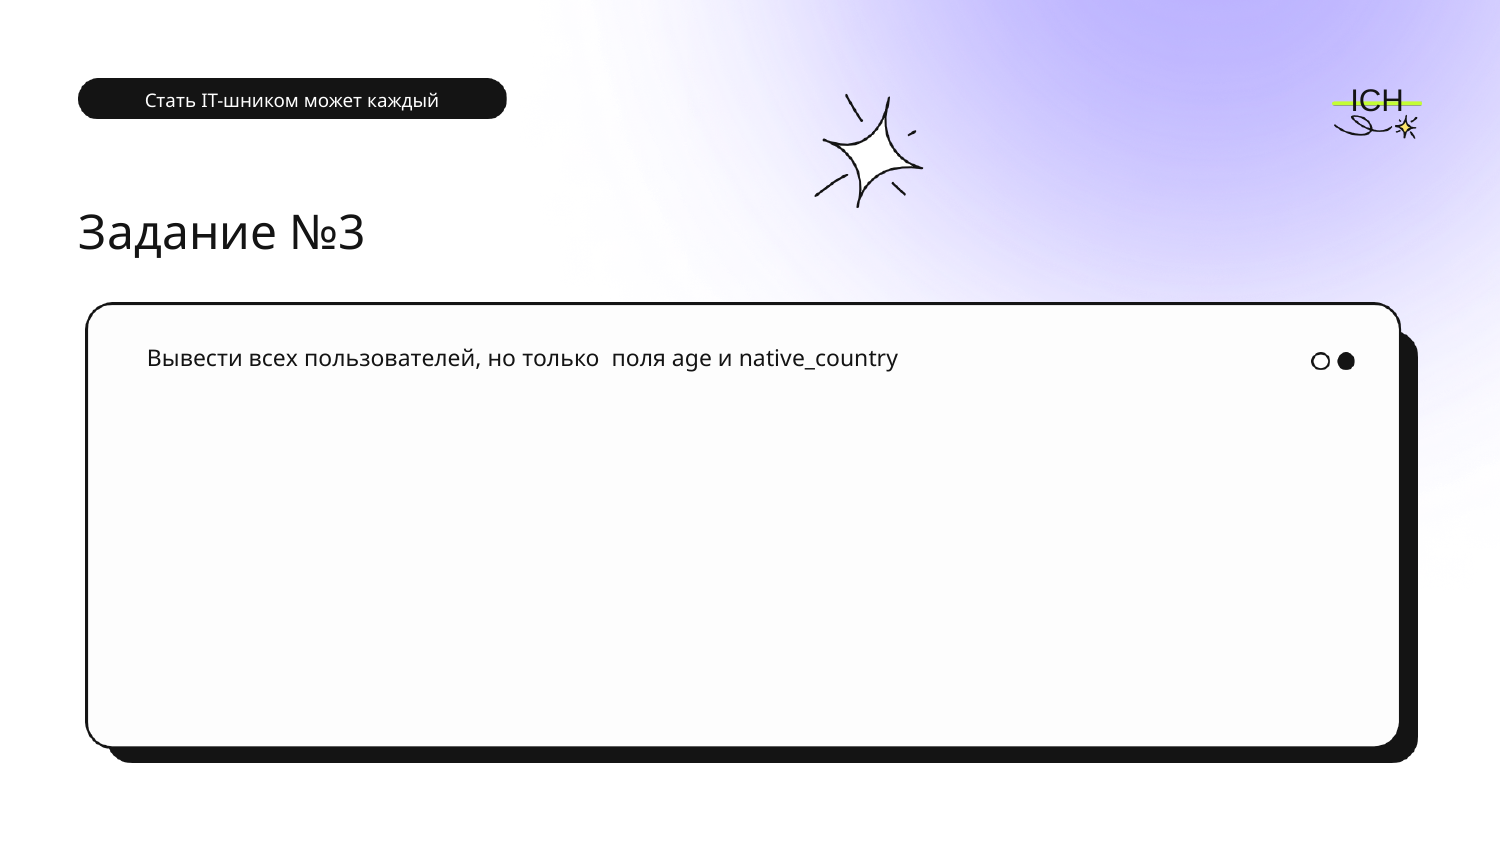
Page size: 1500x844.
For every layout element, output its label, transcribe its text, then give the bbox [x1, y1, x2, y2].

text_box Задание №3 [78, 196, 482, 248]
picture [77, 0, 1500, 763]
